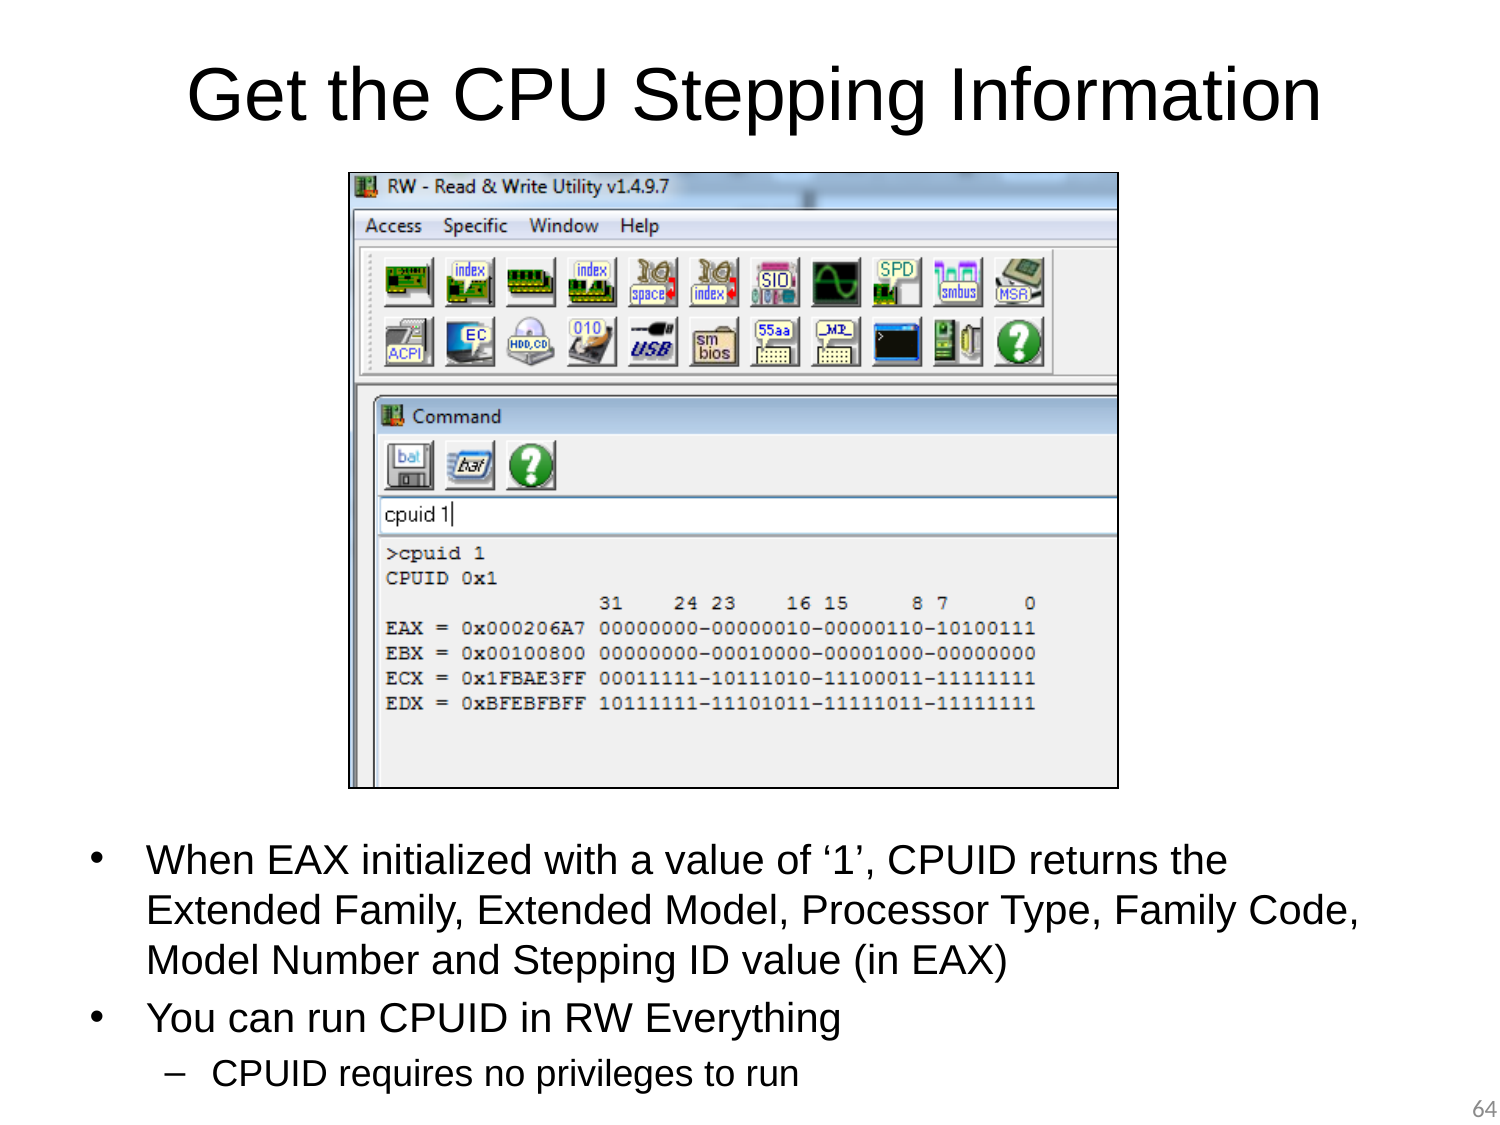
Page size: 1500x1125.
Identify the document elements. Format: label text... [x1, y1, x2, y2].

title Get the CPU Stepping Information [80, 12, 1431, 168]
picture [349, 173, 1118, 788]
list When EAX initialized with a value of ‘1’, CPUID returns the Extended Family, Extended Model, Processor Type, Family Code, Model Number and Stepping ID value (in EAX) You can run CPUID in RW Everything CPUID requires no privileges to run [74, 825, 1425, 1113]
slide_number 64 [1162, 1077, 1500, 1125]
